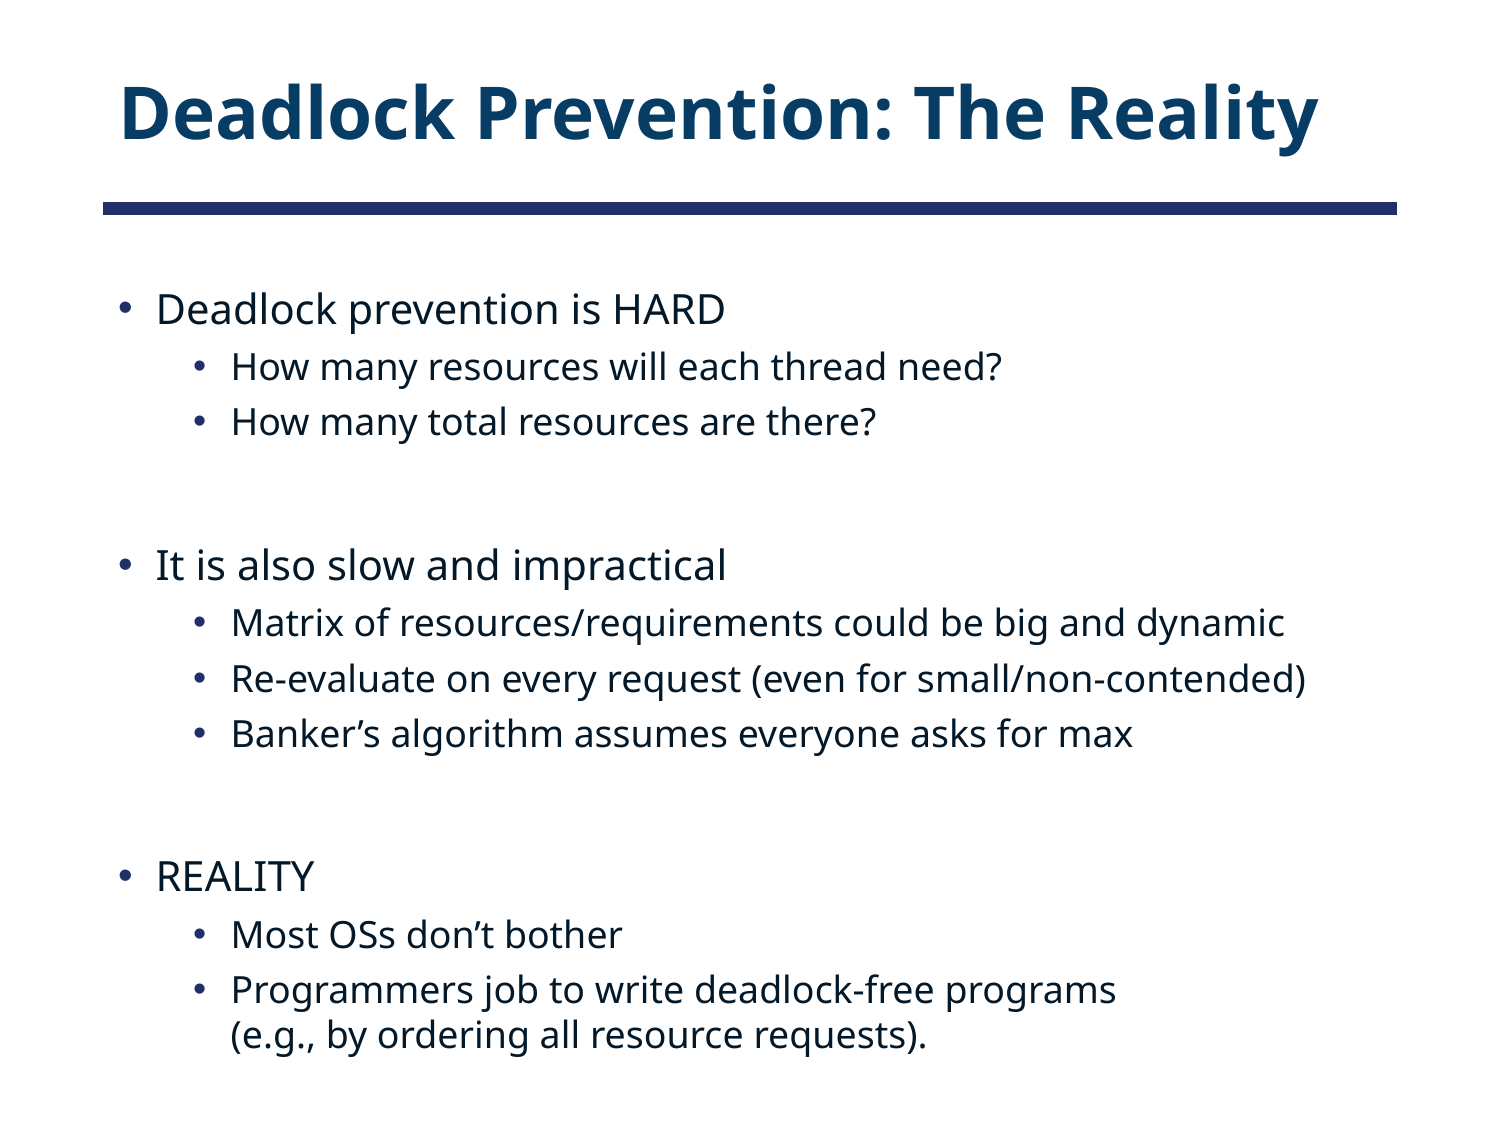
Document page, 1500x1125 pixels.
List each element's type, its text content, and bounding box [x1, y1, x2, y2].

title Deadlock Prevention: The Reality [103, 34, 1397, 197]
list Deadlock prevention is HARD How many resources will each thread need? How many total resources are there? It is also slow and impractical Matrix of resources/requirements could be big and dynamic Re-evaluate on every request (even for small/non-contended) Banker’s algorithm assumes everyone asks for max REALITY Most OSs don’t bother Programmers job to write deadlock-free programs (e.g., by ordering all resource requests). [103, 275, 1397, 1091]
